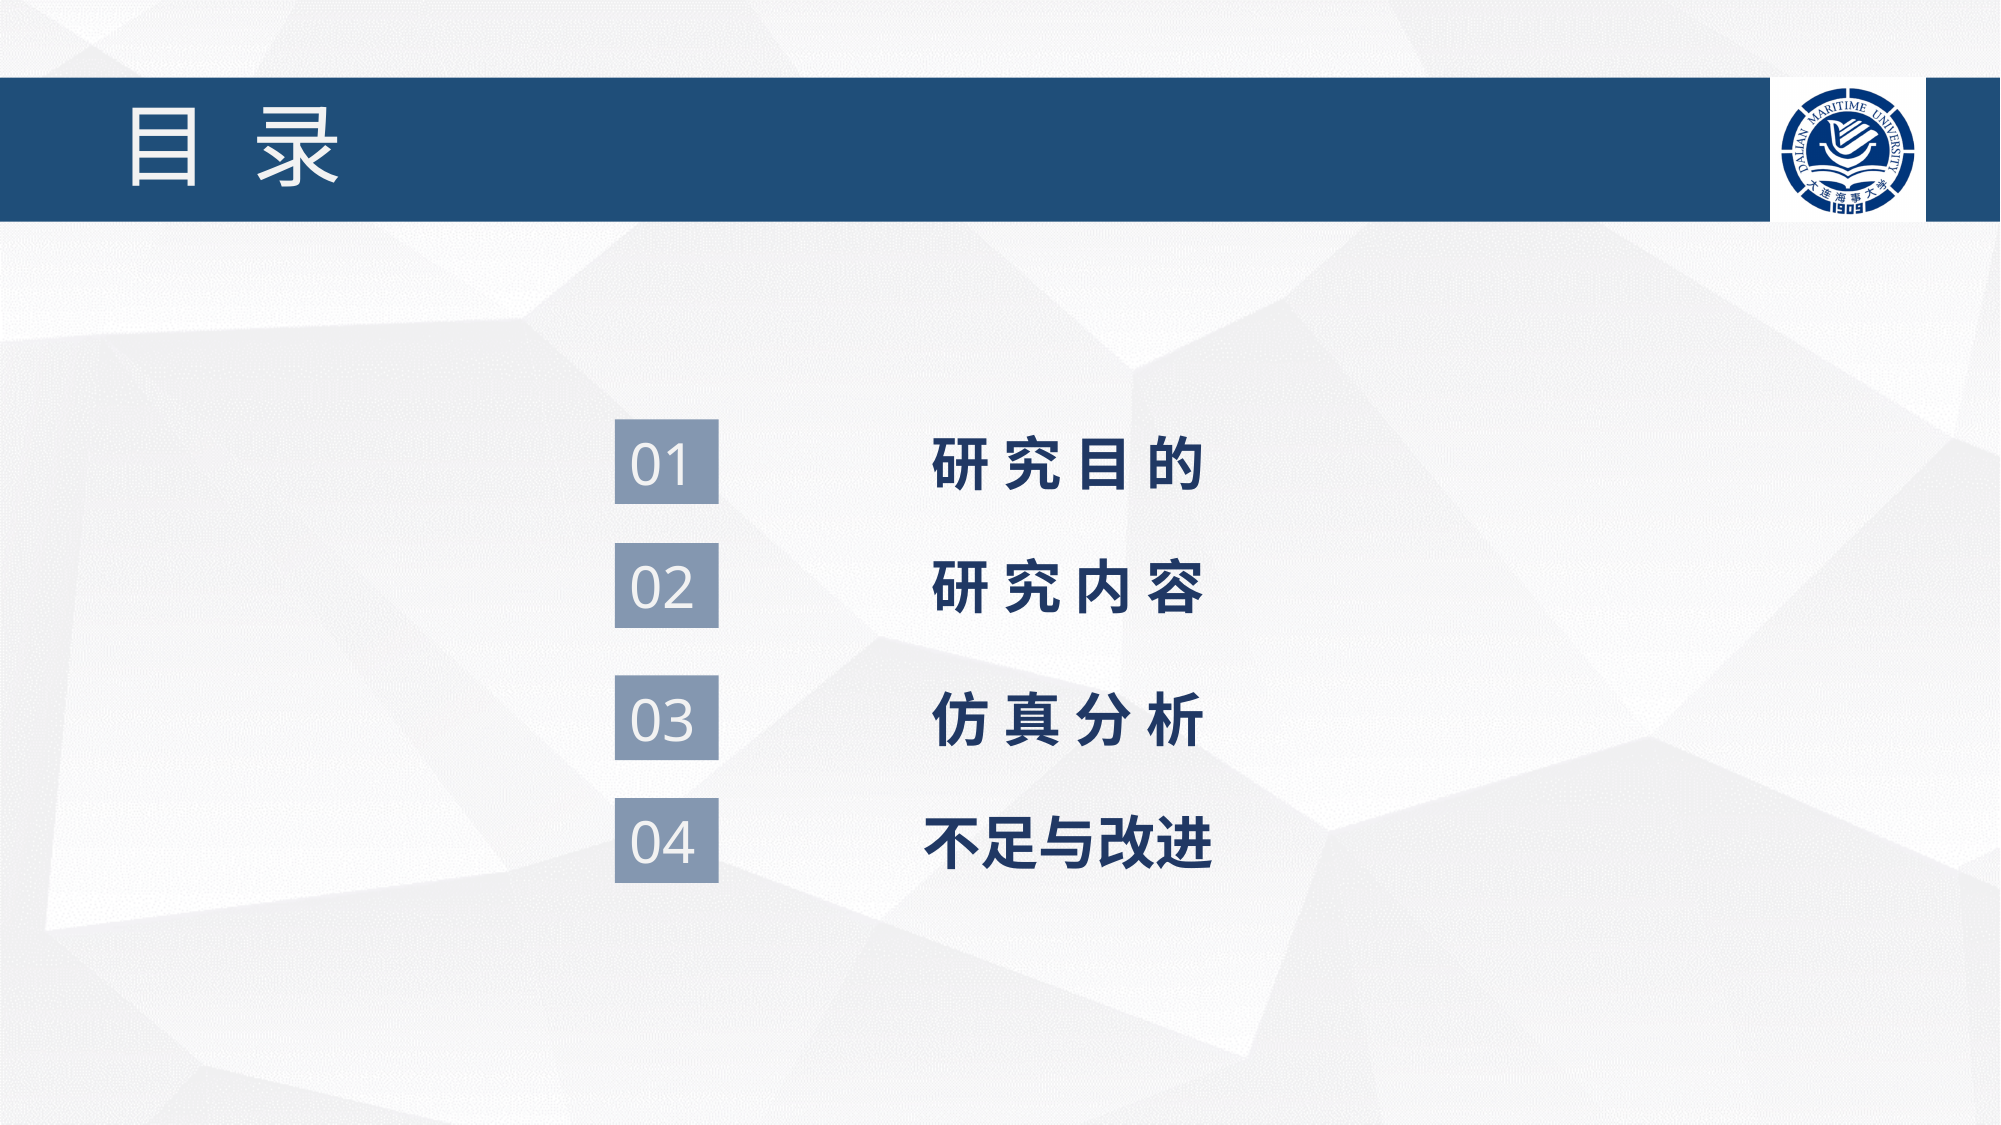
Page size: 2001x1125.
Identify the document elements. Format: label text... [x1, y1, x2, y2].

text_box 不足与改进 [905, 799, 1230, 884]
text_box 研 究 目 的 [905, 419, 1230, 504]
text_box 研 究 内 容 [905, 543, 1230, 628]
title 目 录 [0, 77, 1769, 222]
text_box 04 [614, 798, 719, 883]
text_box 02 [614, 543, 719, 628]
picture [0, 0, 2001, 1125]
text_box 仿 真 分 析 [905, 675, 1230, 761]
text_box 01 [614, 419, 719, 504]
title 目 录 [1926, 77, 2000, 222]
text_box 03 [614, 675, 719, 761]
